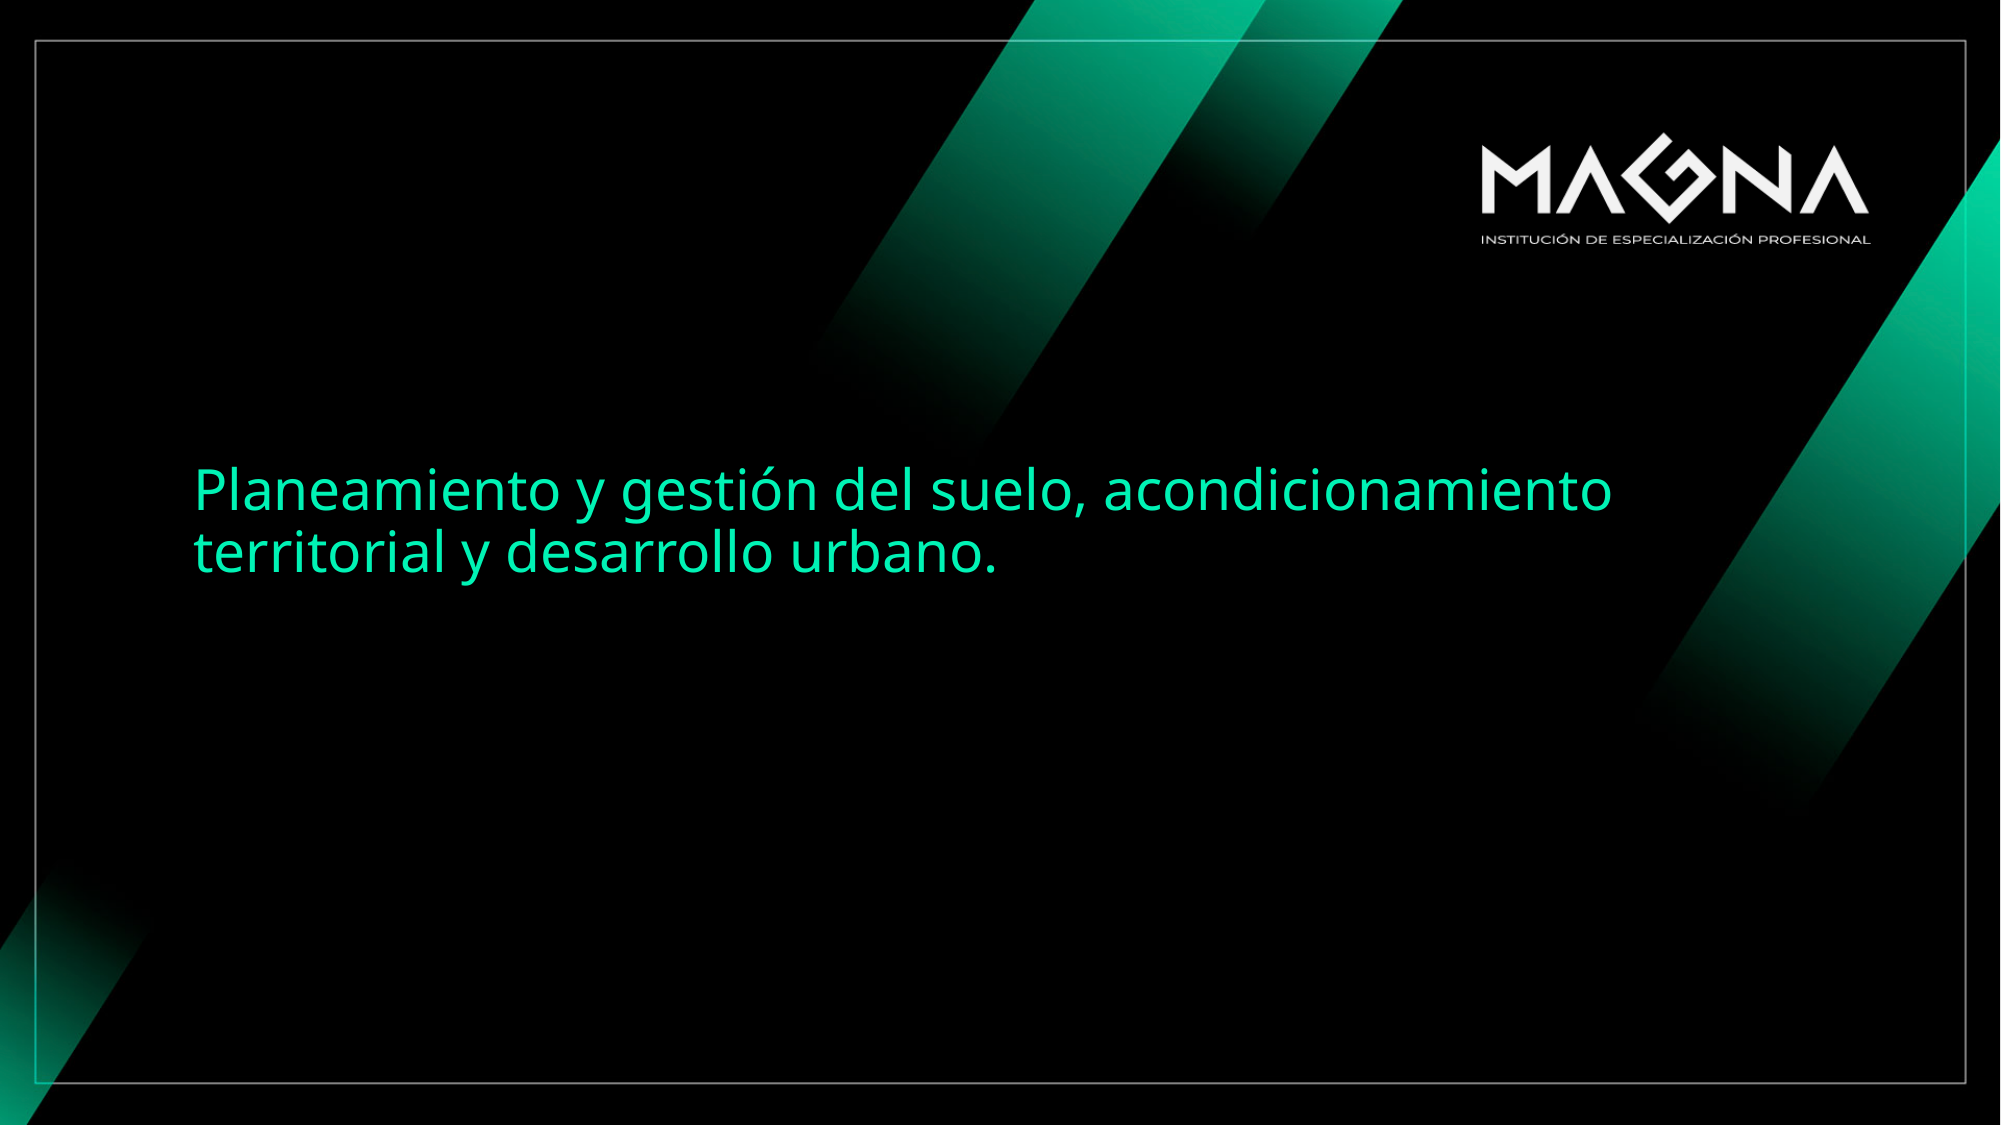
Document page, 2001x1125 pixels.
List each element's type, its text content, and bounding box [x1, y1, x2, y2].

picture [0, 0, 2001, 1125]
title Planeamiento y gestión del suelo, acondicionamiento territorial y desarrollo urbano. [178, 453, 1637, 593]
